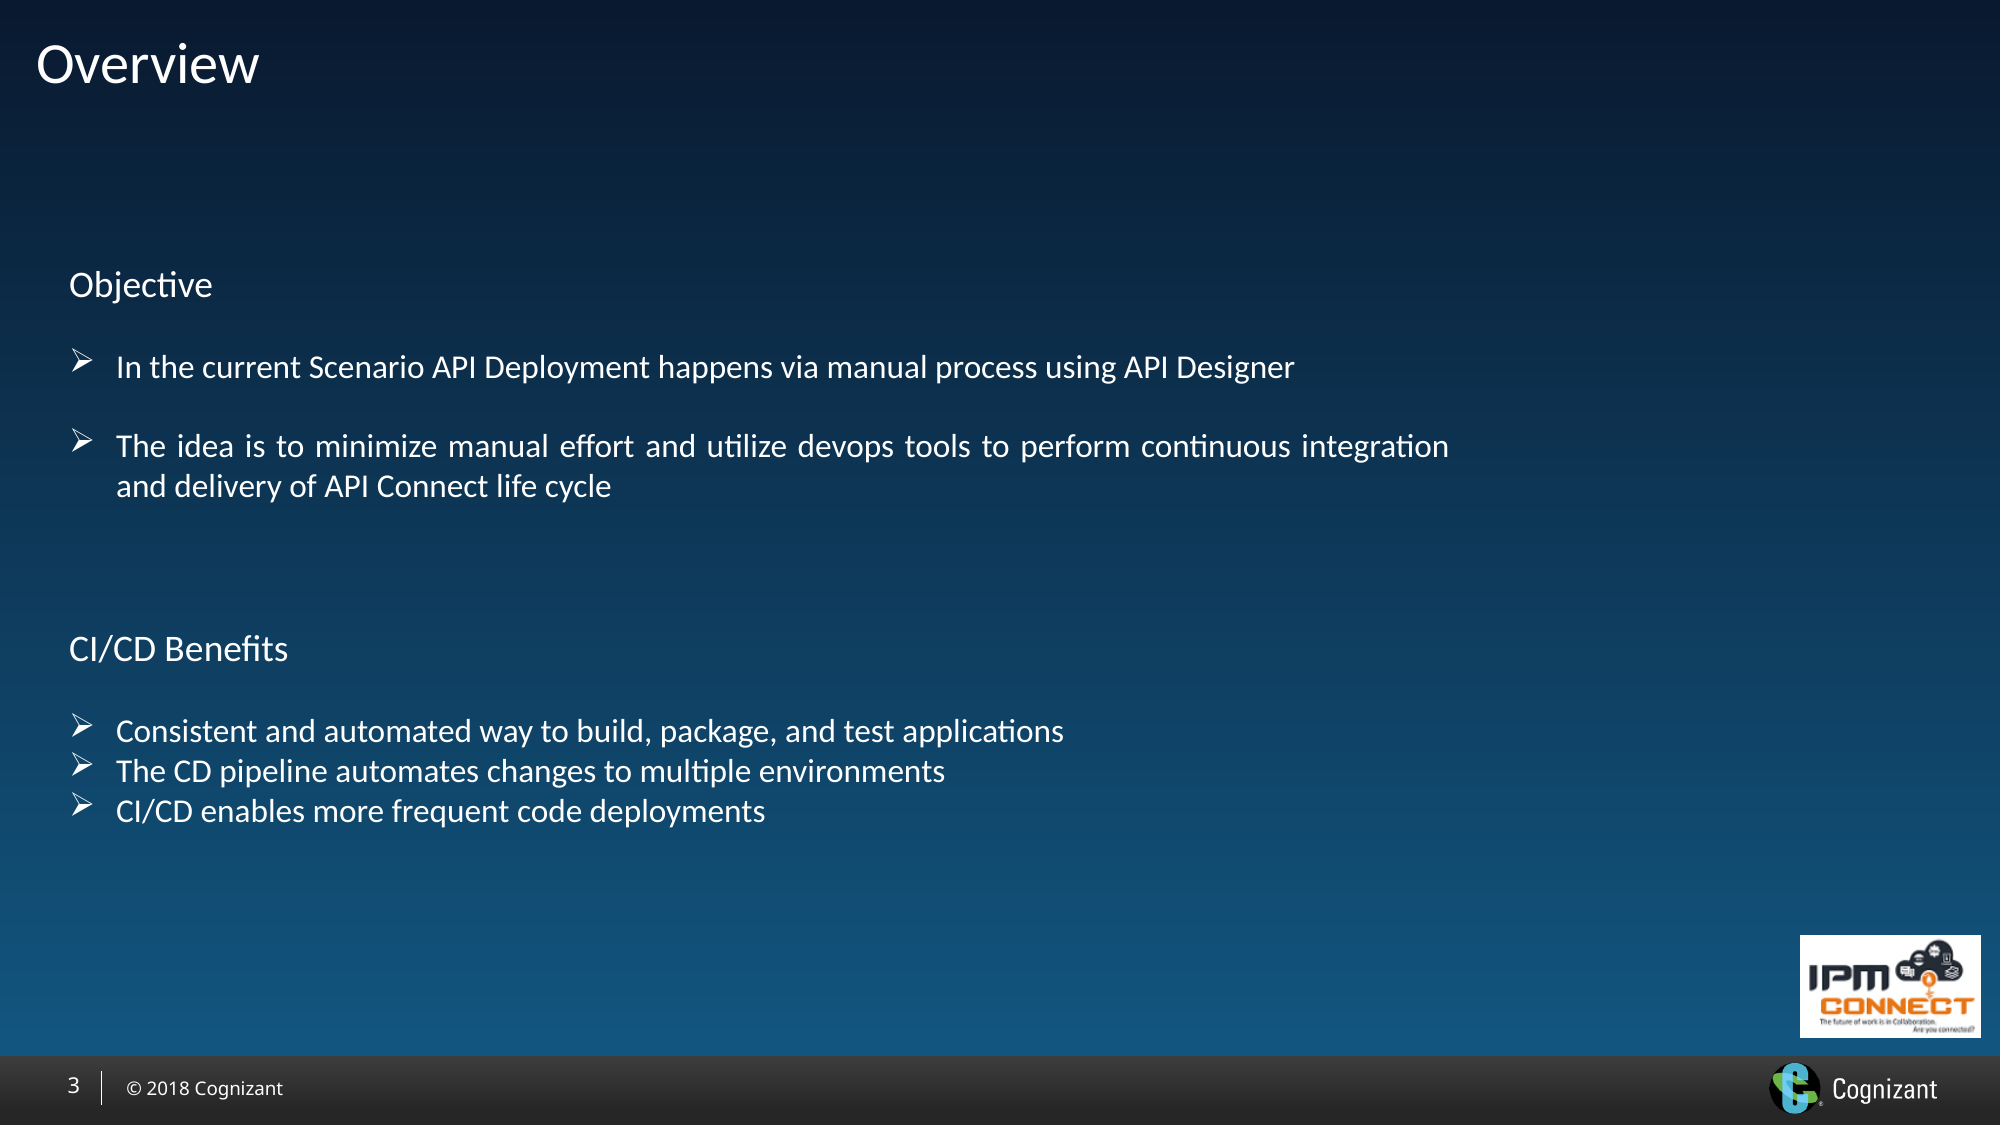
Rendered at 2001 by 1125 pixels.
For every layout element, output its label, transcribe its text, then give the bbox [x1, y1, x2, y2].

slide_number 3 [6, 1055, 95, 1117]
picture [1769, 1062, 1937, 1114]
text_box Objective In the current Scenario API Deployment happens via manual process using API Designer The idea is to minimize manual effort and utilize devops tools to perform continuous integration and delivery of API Connect life cycle CI/CD Benefits Consistent and automated way to build, package, and test applications The CD pipeline automates changes to multiple environments CI/CD enables more frequent code deployments [54, 212, 1467, 917]
picture [1800, 935, 1981, 1038]
text_box Overview [21, 17, 1931, 103]
